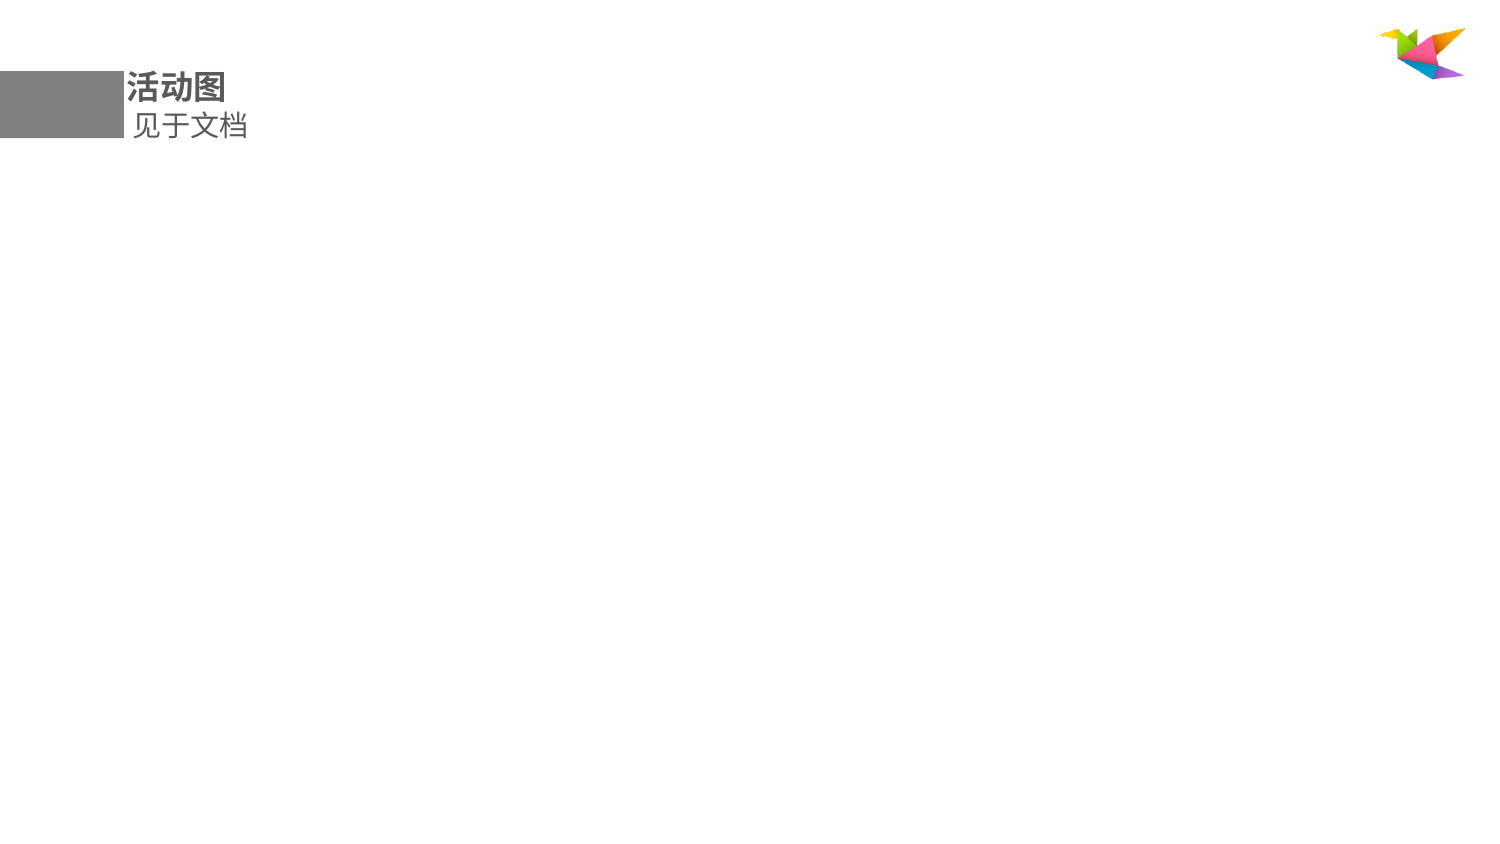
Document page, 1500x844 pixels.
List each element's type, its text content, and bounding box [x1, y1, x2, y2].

text_box 见于文档 [117, 99, 264, 150]
picture [1376, 23, 1467, 80]
text_box 活动图 [112, 59, 538, 114]
text_box [0, 70, 117, 139]
